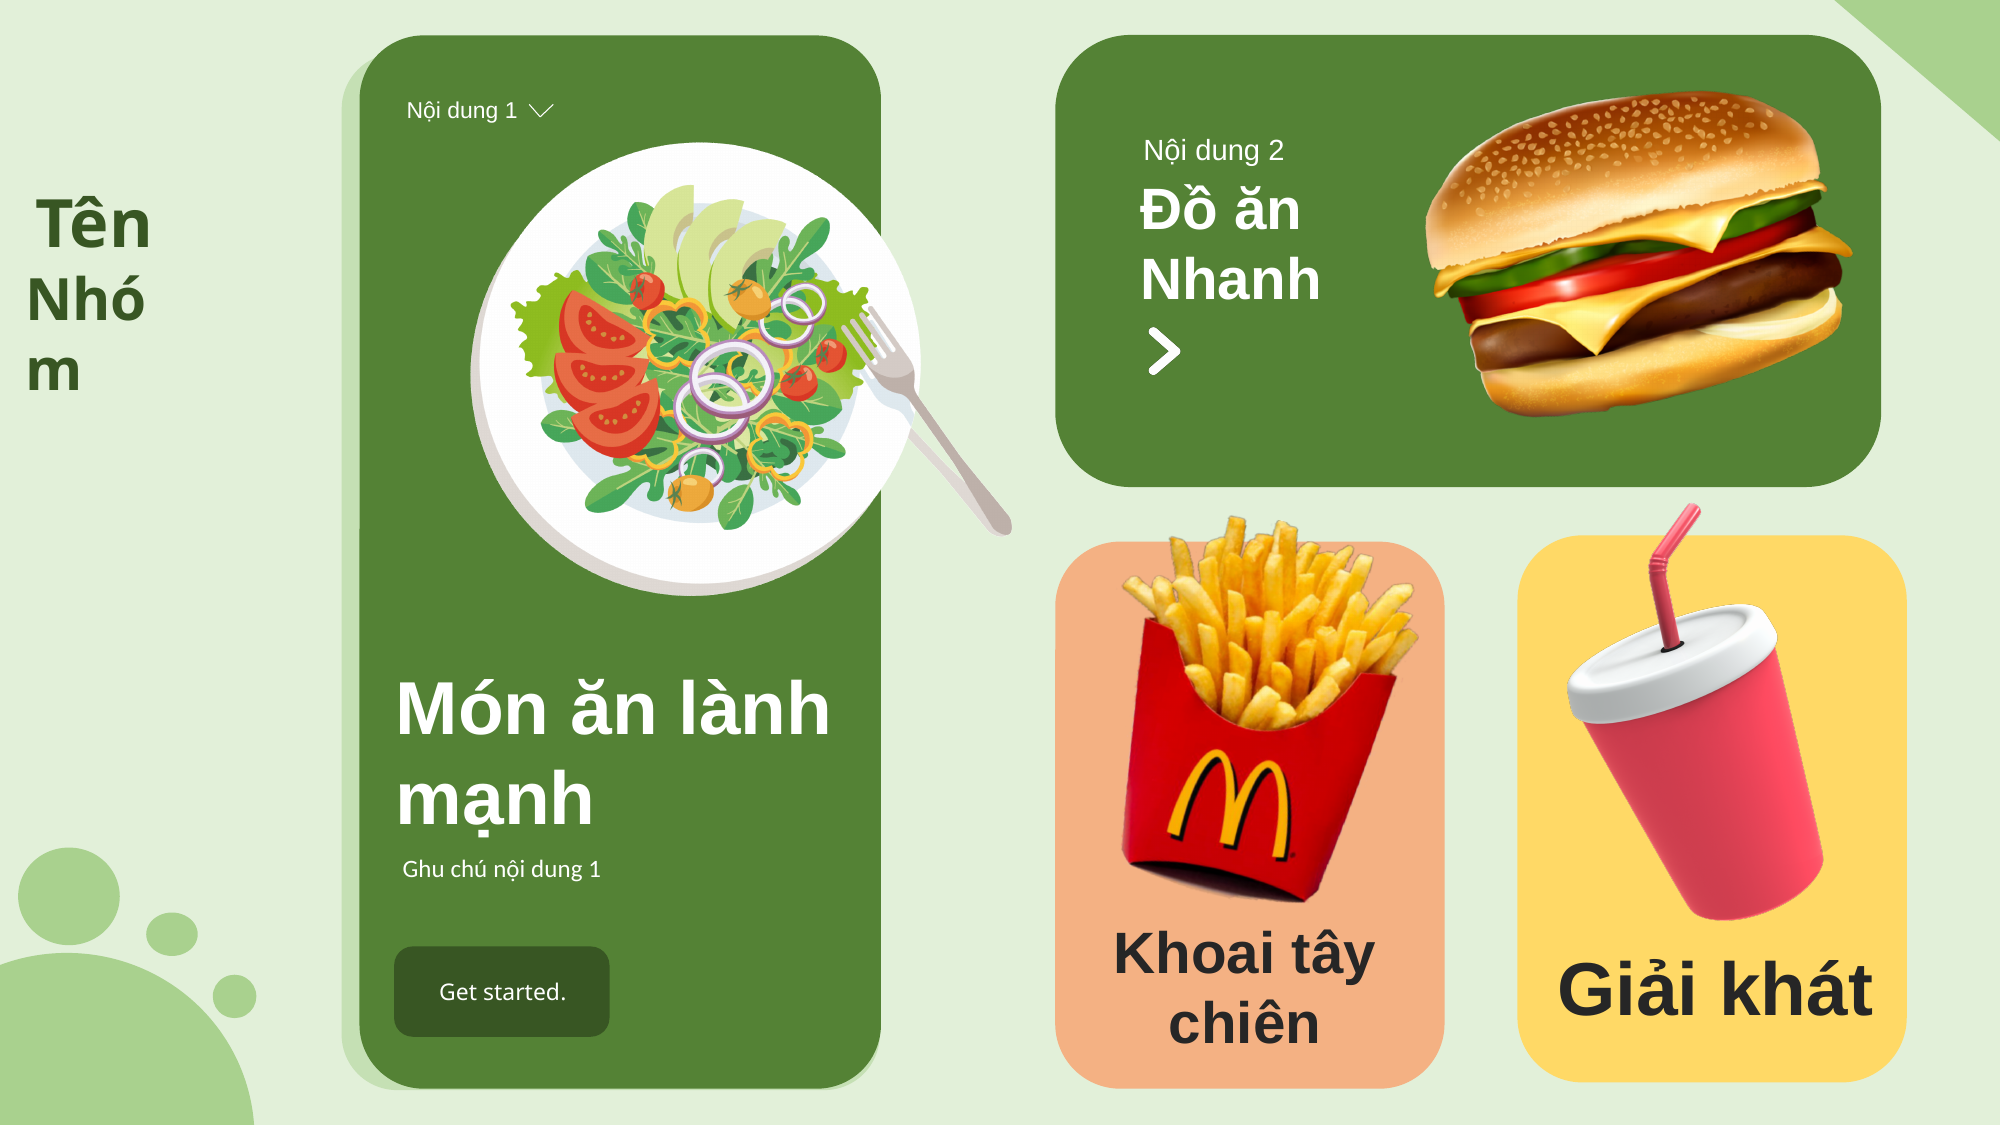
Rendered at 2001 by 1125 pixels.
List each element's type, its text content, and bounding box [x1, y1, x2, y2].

text_box Nội dung 2 [1128, 124, 1300, 174]
picture [1390, 37, 1882, 460]
text_box Món ăn lành mạnh [381, 651, 871, 847]
text_box Tên [21, 173, 195, 254]
picture [362, 30, 1069, 662]
text_box [1832, 0, 2000, 143]
text_box [358, 34, 883, 1090]
text_box Ghu chú nội dung 1 [387, 847, 846, 891]
text_box [17, 846, 121, 947]
text_box Nhóm [10, 254, 206, 410]
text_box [529, 104, 554, 117]
text_box [0, 951, 256, 1125]
text_box [1054, 33, 1883, 489]
text_box Đồ ăn Nhanh [1125, 163, 1422, 319]
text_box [1050, 541, 1445, 1089]
text_box [211, 973, 258, 1020]
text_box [1517, 930, 1907, 1083]
picture [1497, 494, 1933, 930]
text_box Get started. [424, 970, 588, 1013]
picture [1142, 325, 1187, 377]
text_box Nội dung 1 [391, 88, 533, 131]
text_box [145, 911, 199, 957]
picture [1092, 488, 1398, 899]
text_box [340, 57, 881, 1092]
text_box [393, 945, 611, 1038]
